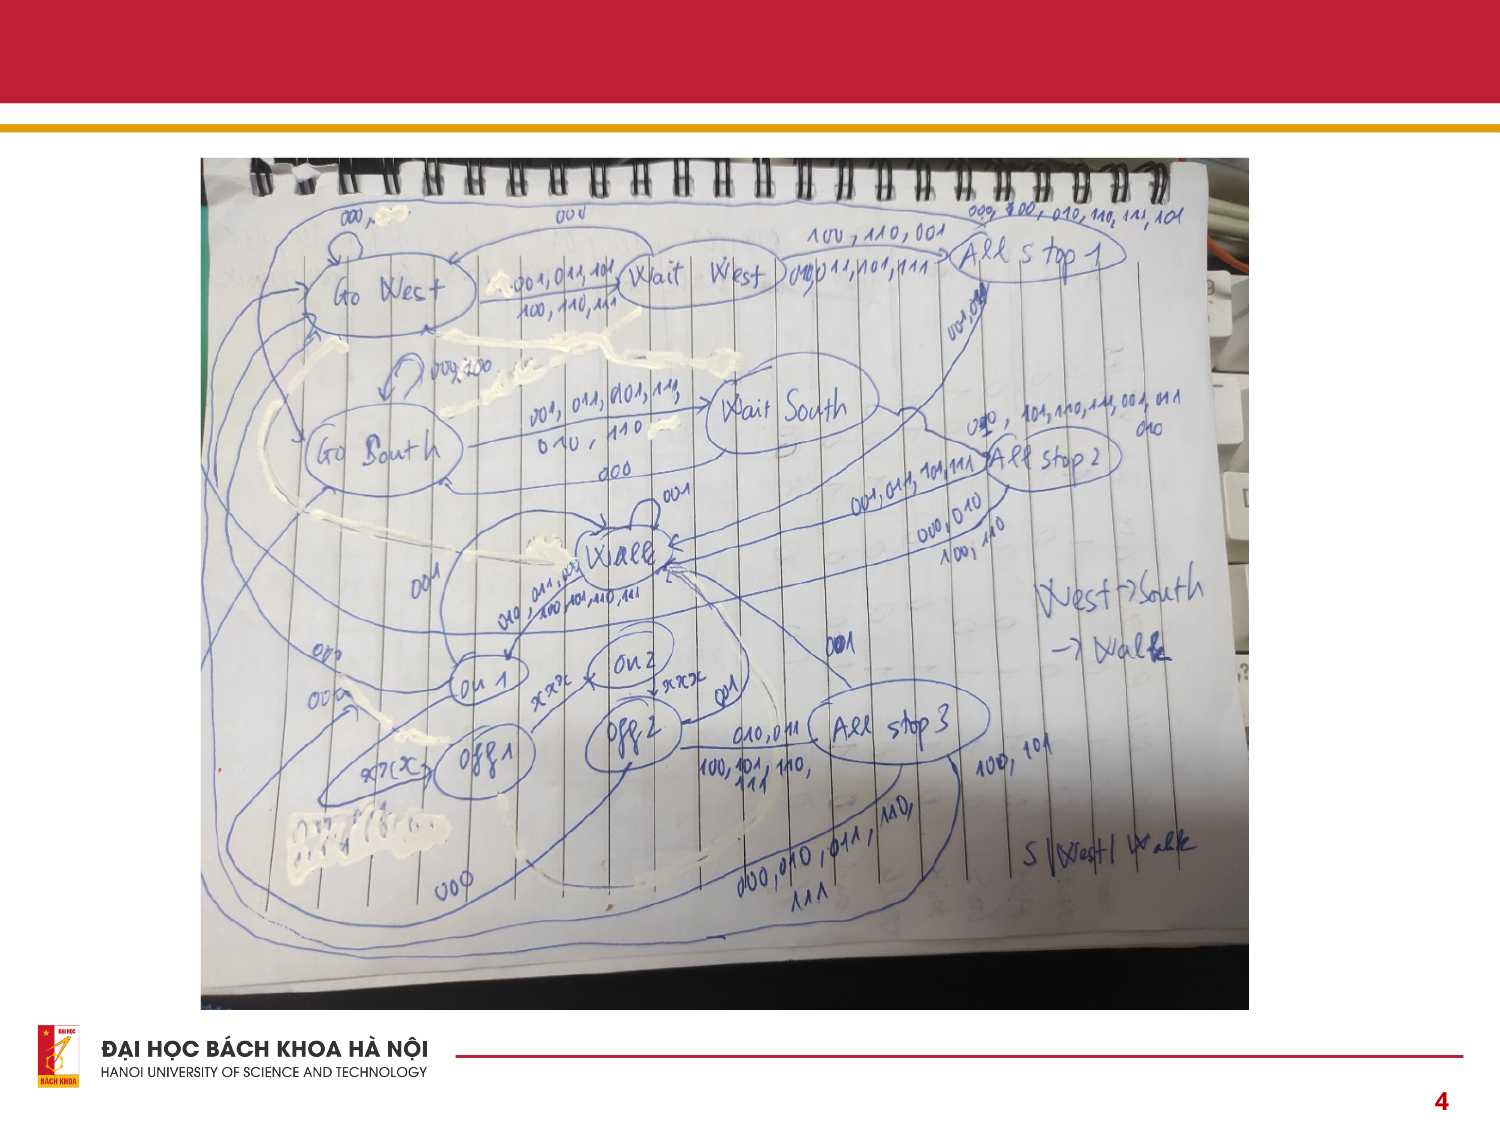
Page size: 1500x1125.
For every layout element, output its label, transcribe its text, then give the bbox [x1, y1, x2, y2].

slide_number 4 [1126, 1078, 1464, 1125]
picture [0, 0, 1500, 1125]
